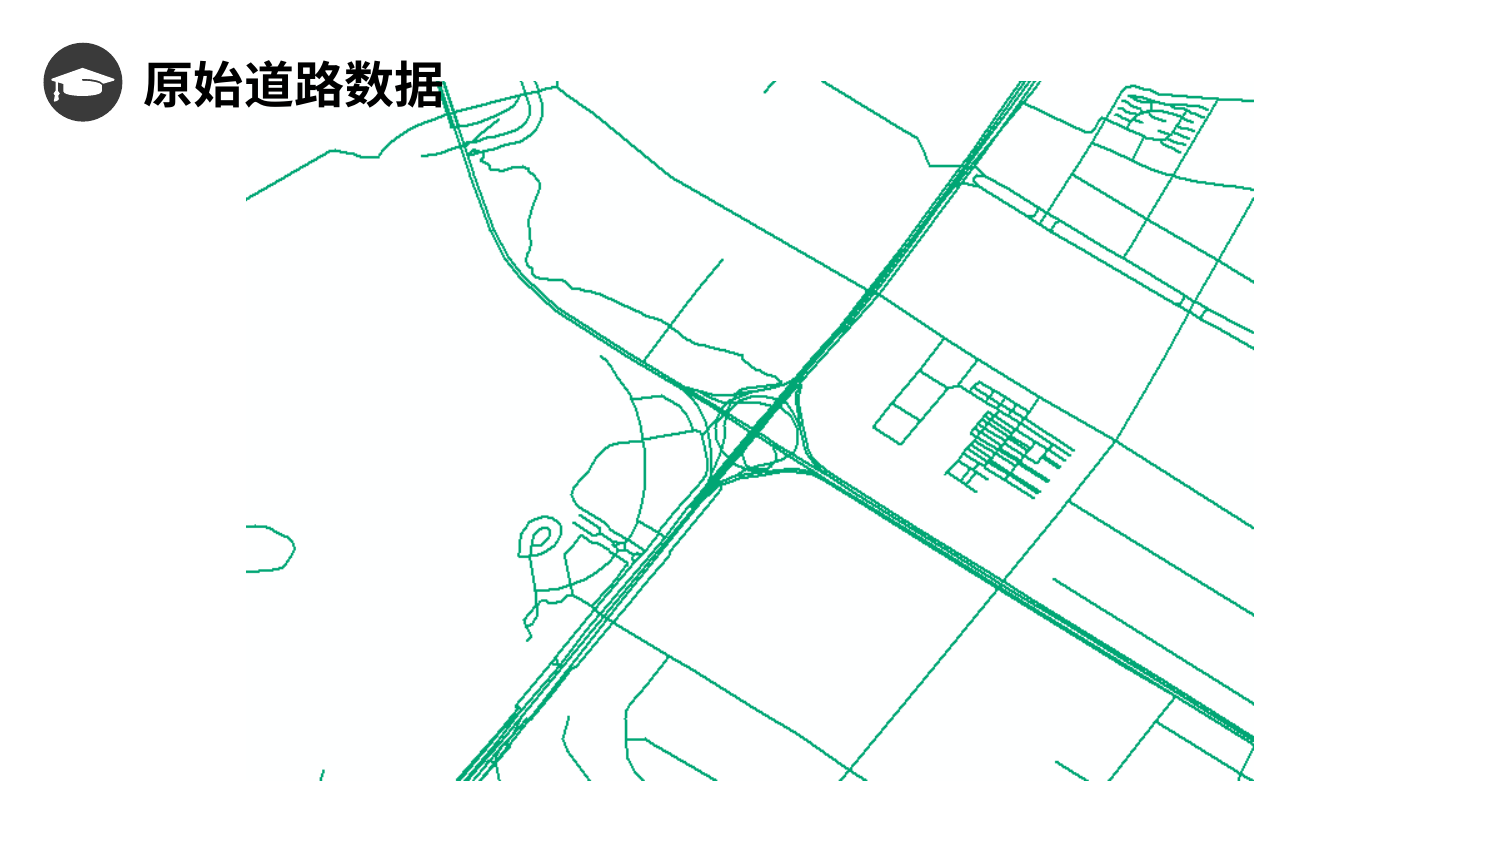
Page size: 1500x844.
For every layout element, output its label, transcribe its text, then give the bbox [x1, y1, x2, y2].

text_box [44, 43, 122, 121]
picture [246, 81, 1254, 781]
text_box 原始道路数据 [128, 46, 460, 121]
